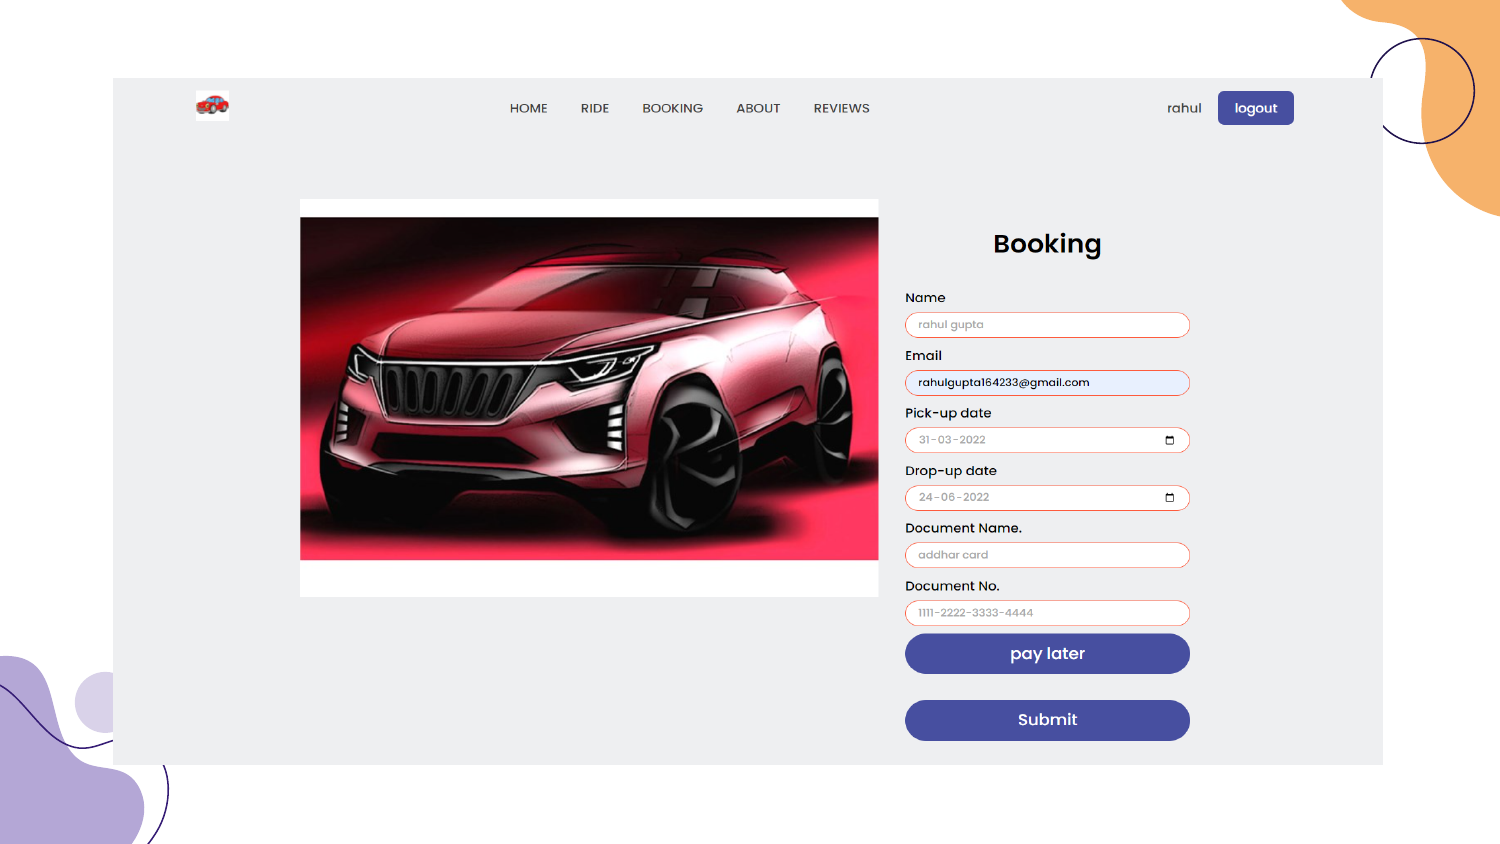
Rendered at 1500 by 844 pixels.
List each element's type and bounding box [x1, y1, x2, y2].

picture [112, 77, 1383, 766]
